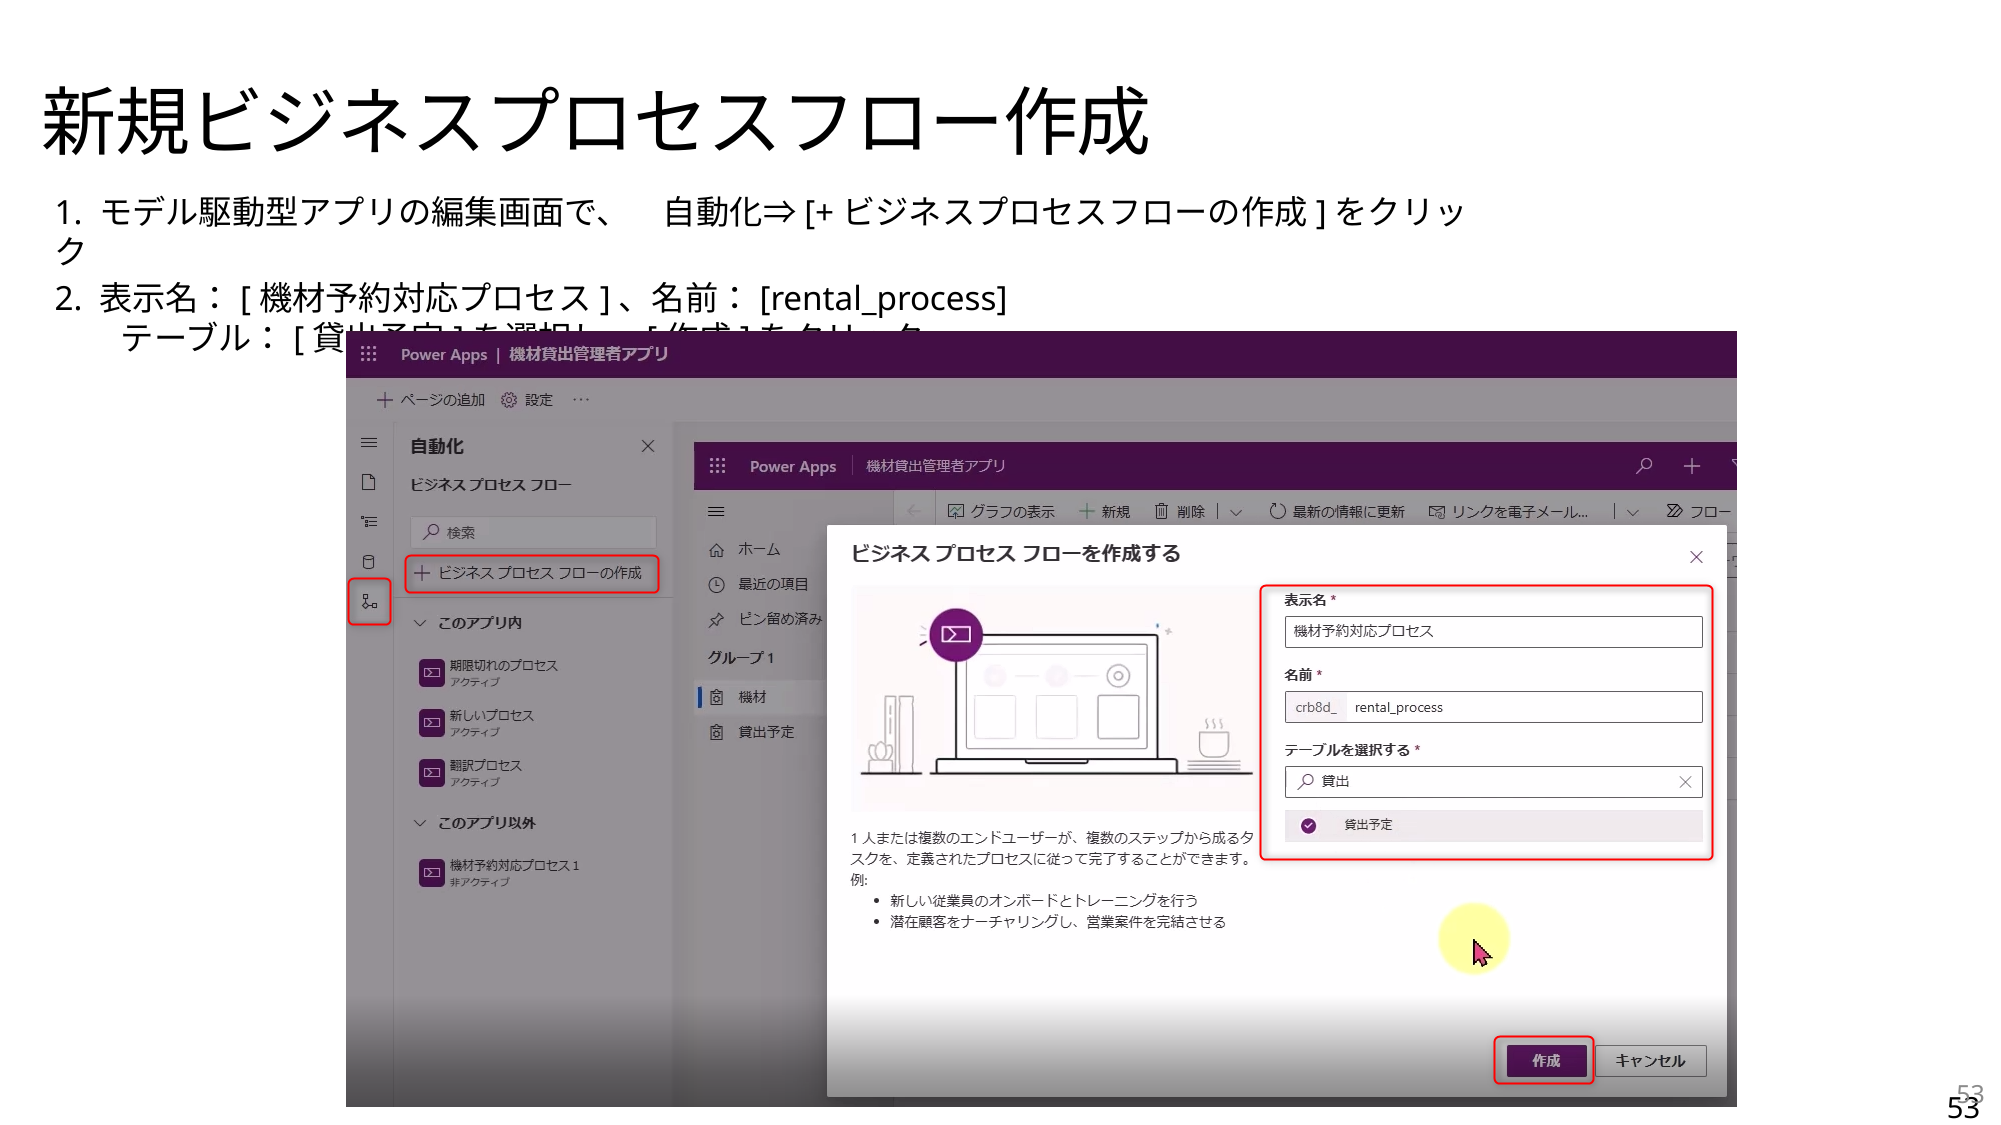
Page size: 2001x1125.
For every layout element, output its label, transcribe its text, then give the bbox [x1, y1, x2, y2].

slide_number 53 [1550, 1065, 2000, 1125]
text_box 1. モデル駆動型アプリの編集画面で、 自動化⇒[+ビジネスプロセスフローの作成]をクリック 2. 表示名：[機材予約対応プロセス]、名前：[rental_process] テーブル：[貸出予定]を選択し、[作成]をクリック [54, 190, 1485, 358]
picture [346, 331, 1737, 1107]
title 新規ビジネスプロセスフロー作成 [41, 75, 1850, 166]
